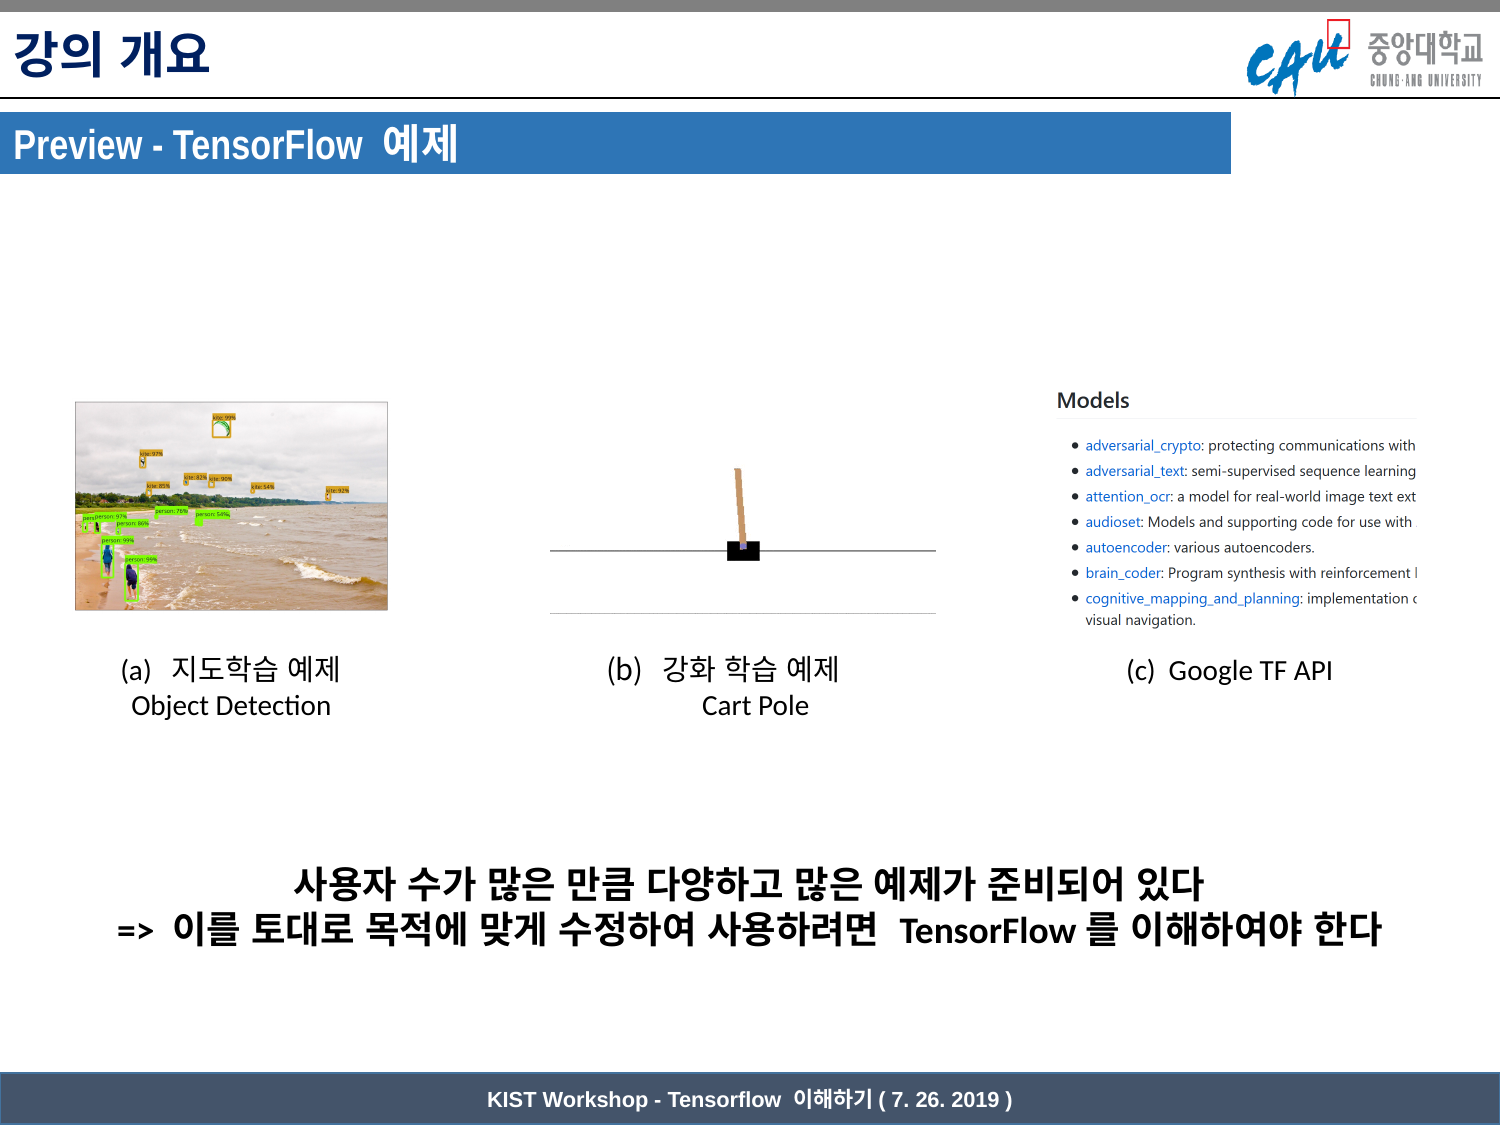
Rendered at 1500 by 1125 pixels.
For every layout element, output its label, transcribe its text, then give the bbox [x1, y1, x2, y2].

text_box (a) 지도학습 예제 Object Detection [105, 643, 358, 729]
text_box (c) Google TF API [1111, 643, 1349, 694]
picture [550, 356, 936, 614]
picture [72, 398, 391, 614]
text_box 강의 개요 [0, 4, 1173, 103]
picture [1042, 383, 1417, 629]
picture [1227, 5, 1500, 110]
text_box Preview - TensorFlow 예제 [0, 112, 1231, 174]
text_box 사용자 수가 많은 만큼 다양하고 많은 예제가 준비되어 있다 => 이를 토대로 목적에 맞게 수정하여 사용하려면 TensorFlow를 이해하여야 한다 [33, 854, 1467, 959]
text_box 강화 학습 예제 Cart Pole [591, 643, 864, 729]
